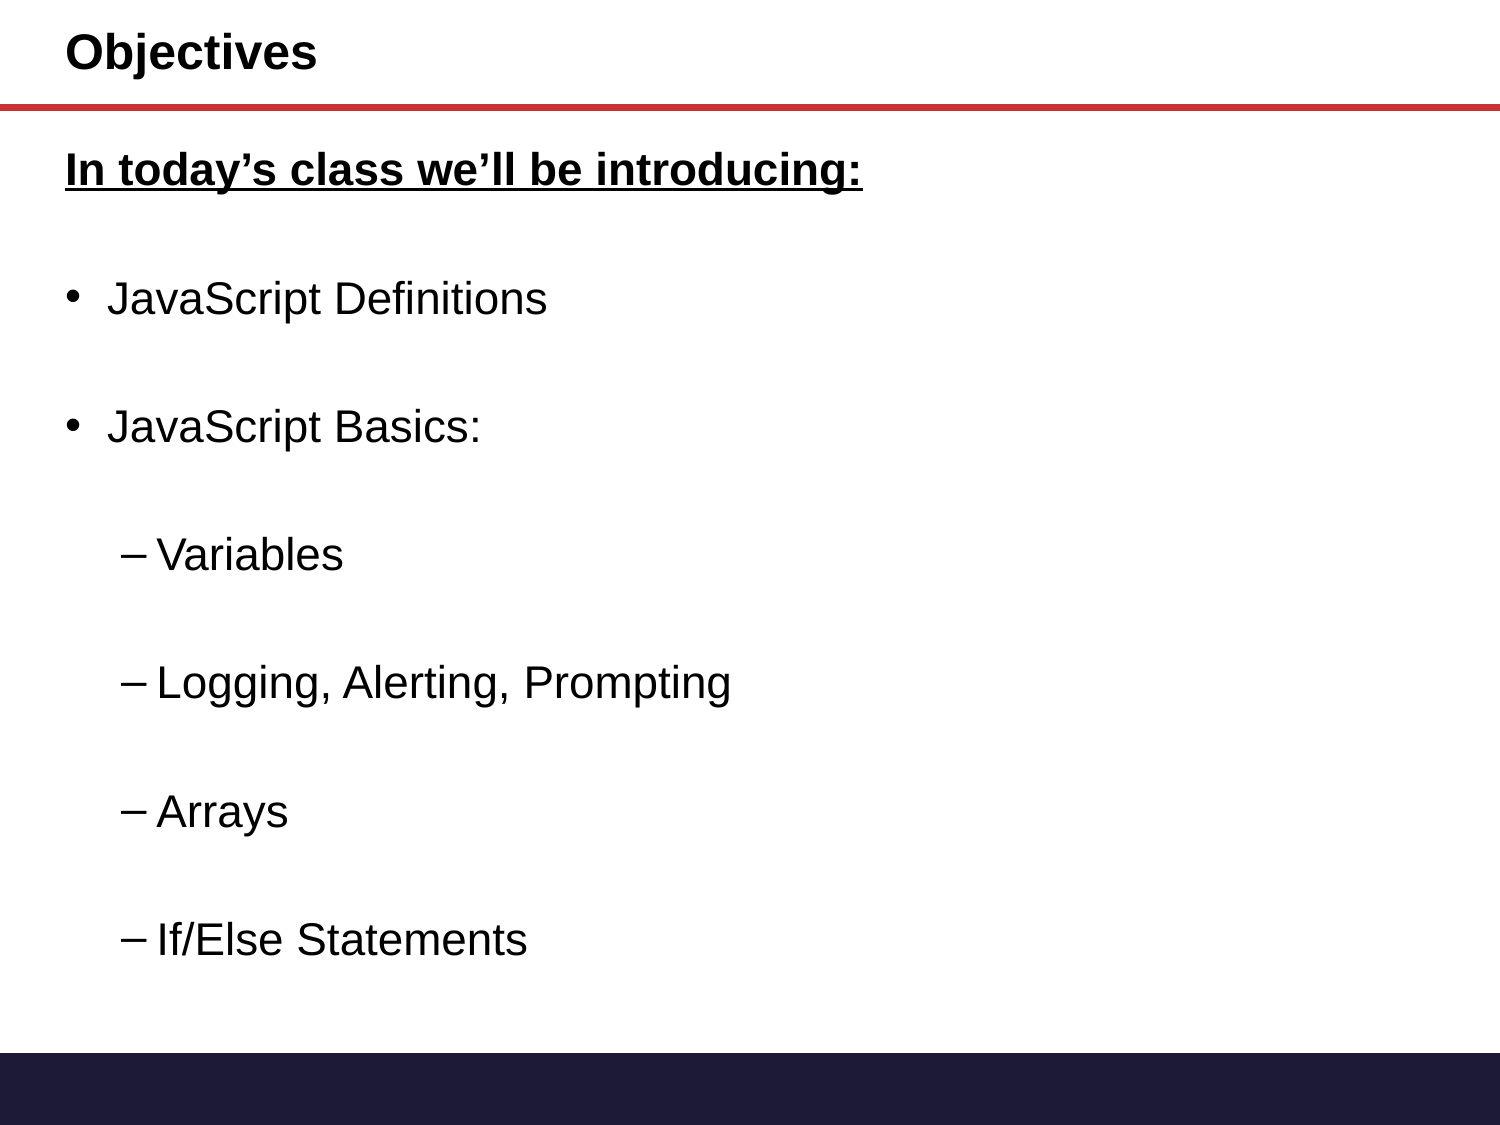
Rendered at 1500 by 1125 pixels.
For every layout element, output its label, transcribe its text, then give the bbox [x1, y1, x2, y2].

title Objectives [50, 0, 948, 108]
text_box In today’s class we’ll be introducing: JavaScript Definitions JavaScript Basics: Variables Logging, Alerting, Prompting Arrays If/Else Statements [49, 125, 1484, 1035]
